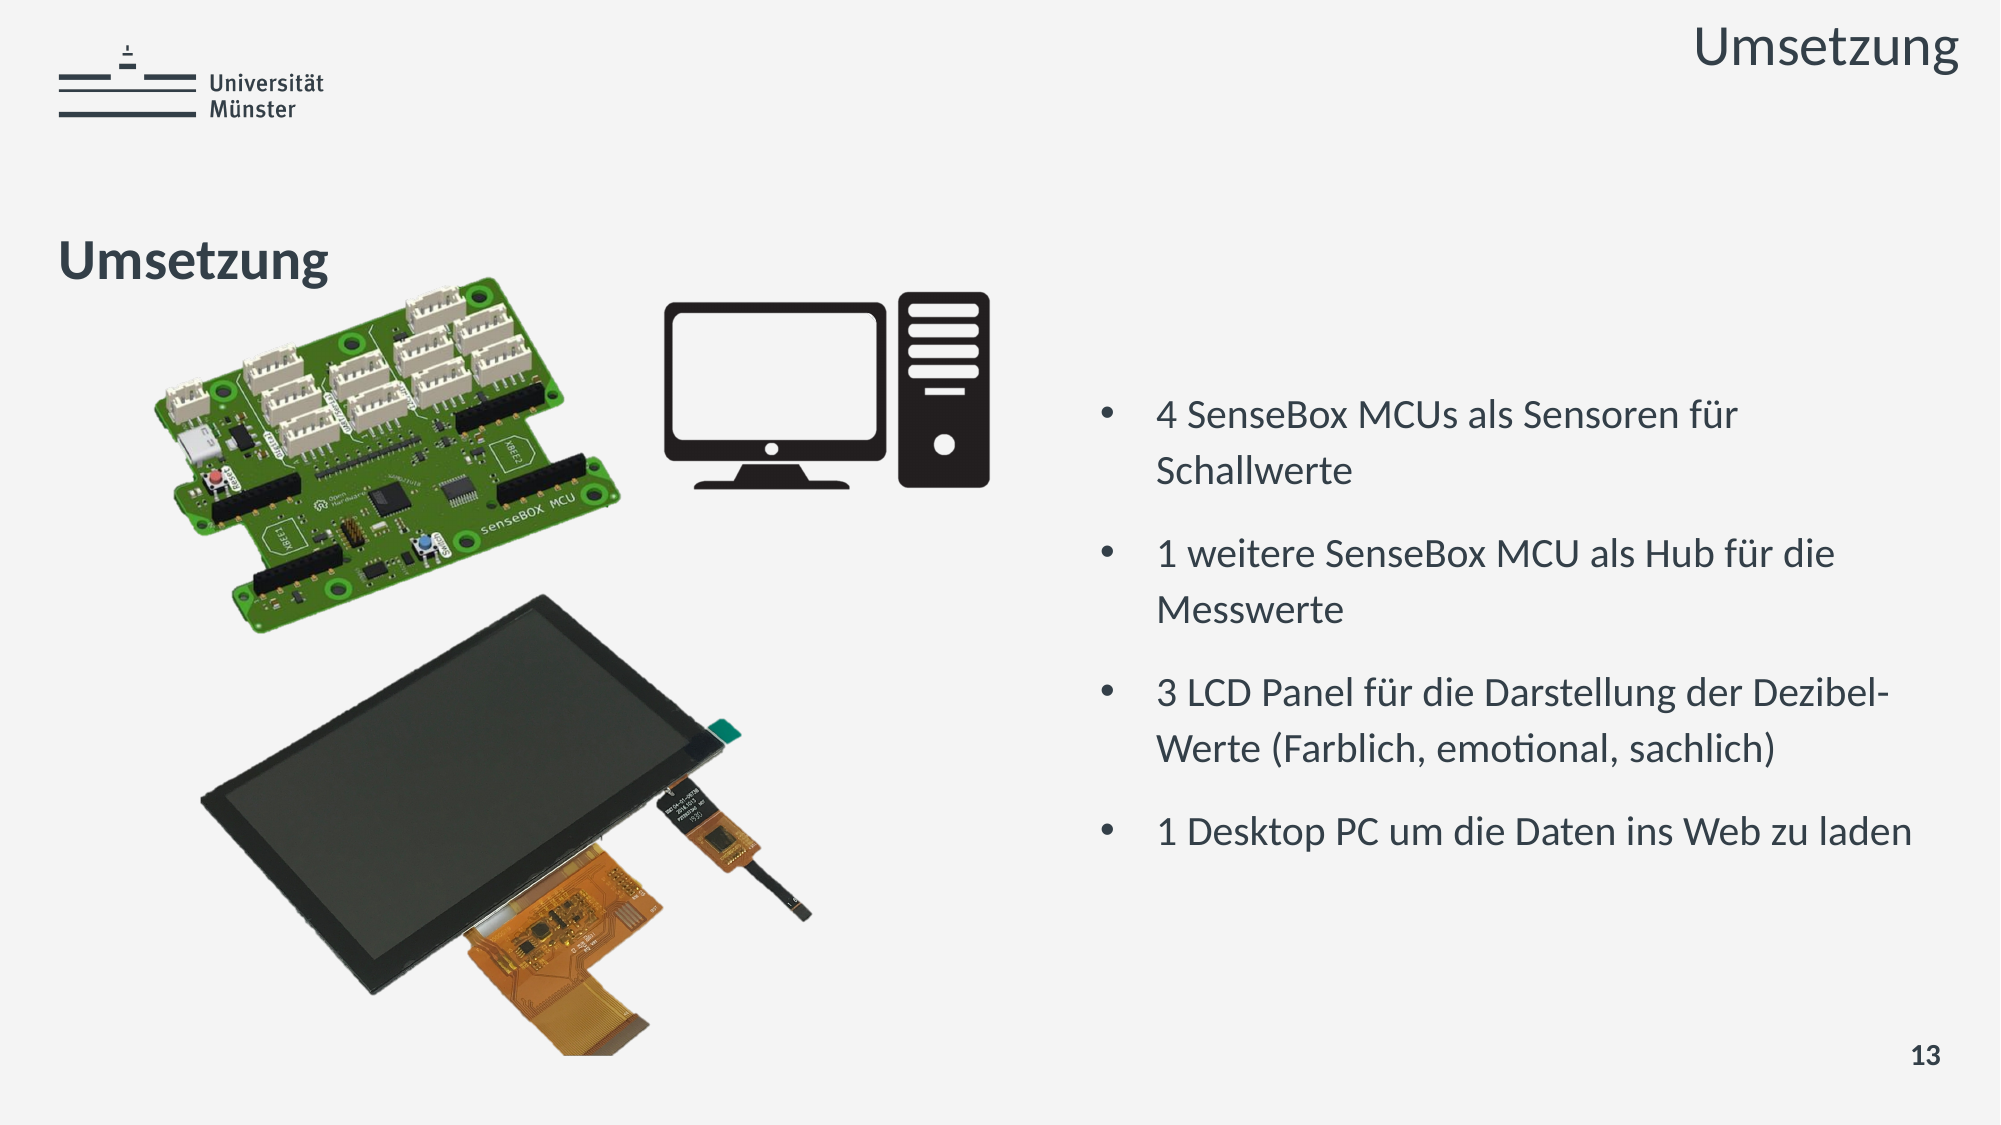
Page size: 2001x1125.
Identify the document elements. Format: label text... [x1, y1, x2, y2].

title Umsetzung [58, 221, 1942, 316]
list 4 SenseBox MCUs als Sensoren für Schallwerte 1 weitere SenseBox MCU als Hub für die Messwerte 3 LCD Panel für die Darstellung der Dezibel-Werte (Farblich, emotional, sachlich) 1 Desktop PC um die Daten ins Web zu laden [1100, 380, 1941, 943]
slide_number 13 [1822, 1012, 1941, 1072]
picture [113, 246, 1013, 1083]
text_box Umsetzung [1678, 0, 1975, 85]
picture [57, 43, 325, 119]
